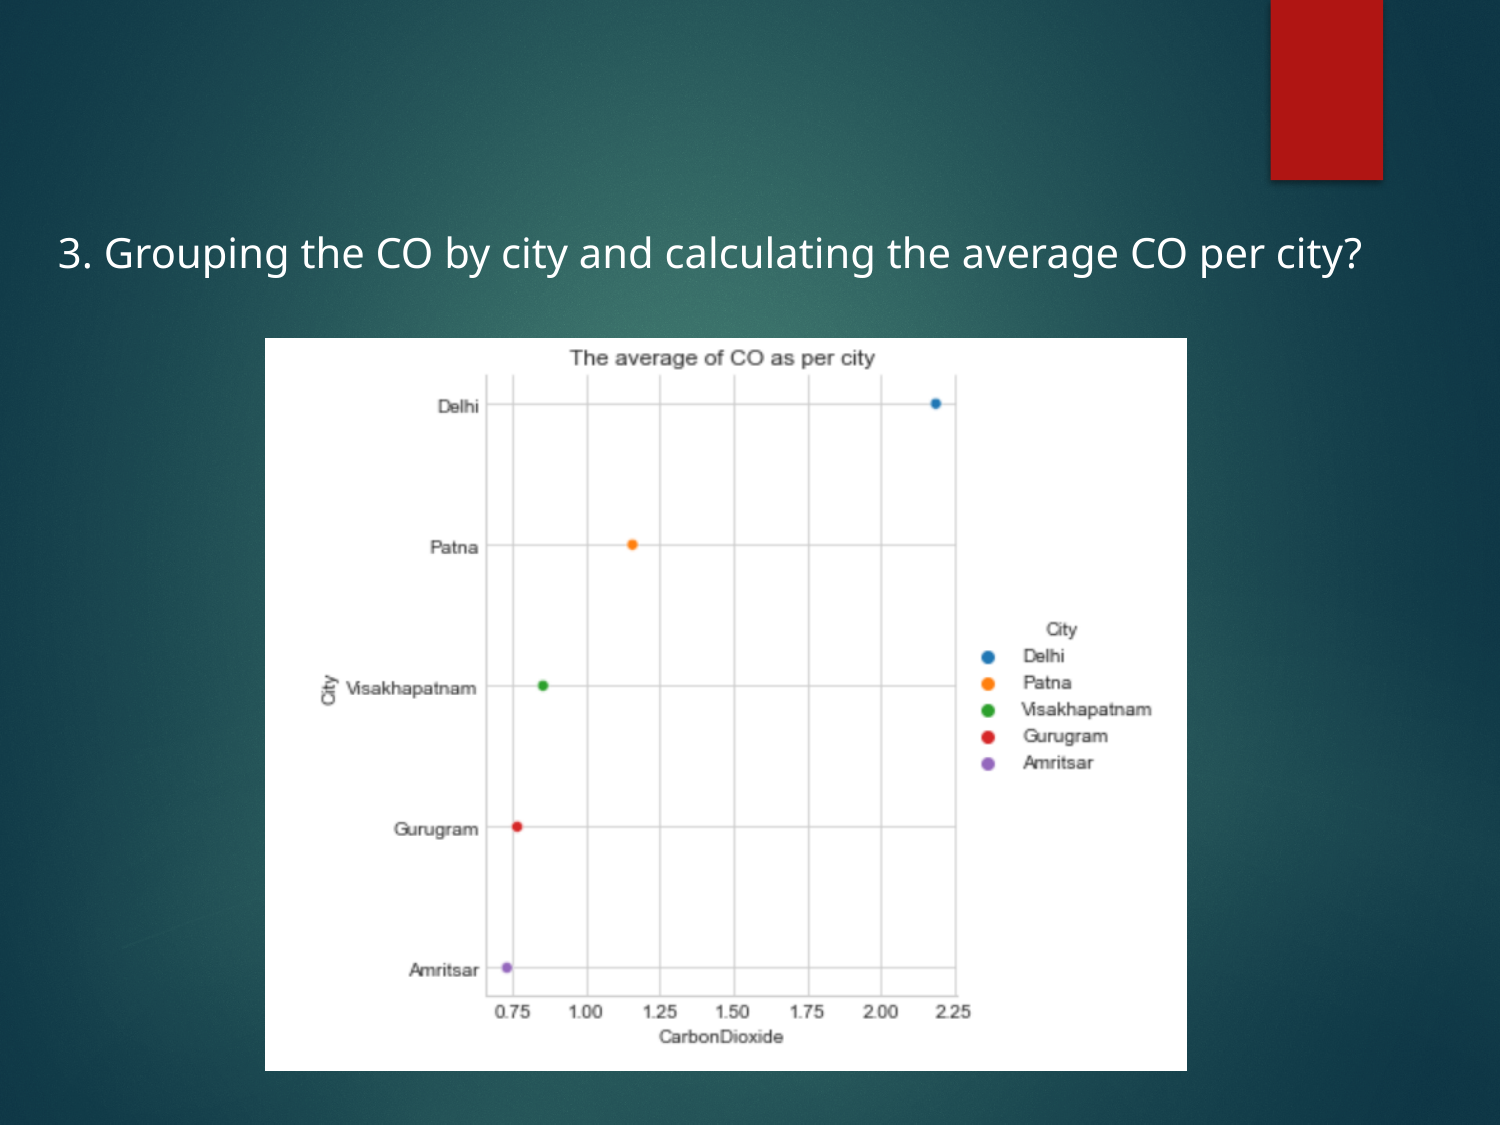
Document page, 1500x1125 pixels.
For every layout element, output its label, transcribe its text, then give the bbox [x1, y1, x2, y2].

text_box 3. Grouping the CO by city and calculating the average CO per city? [43, 219, 1500, 285]
picture [265, 337, 1187, 1072]
